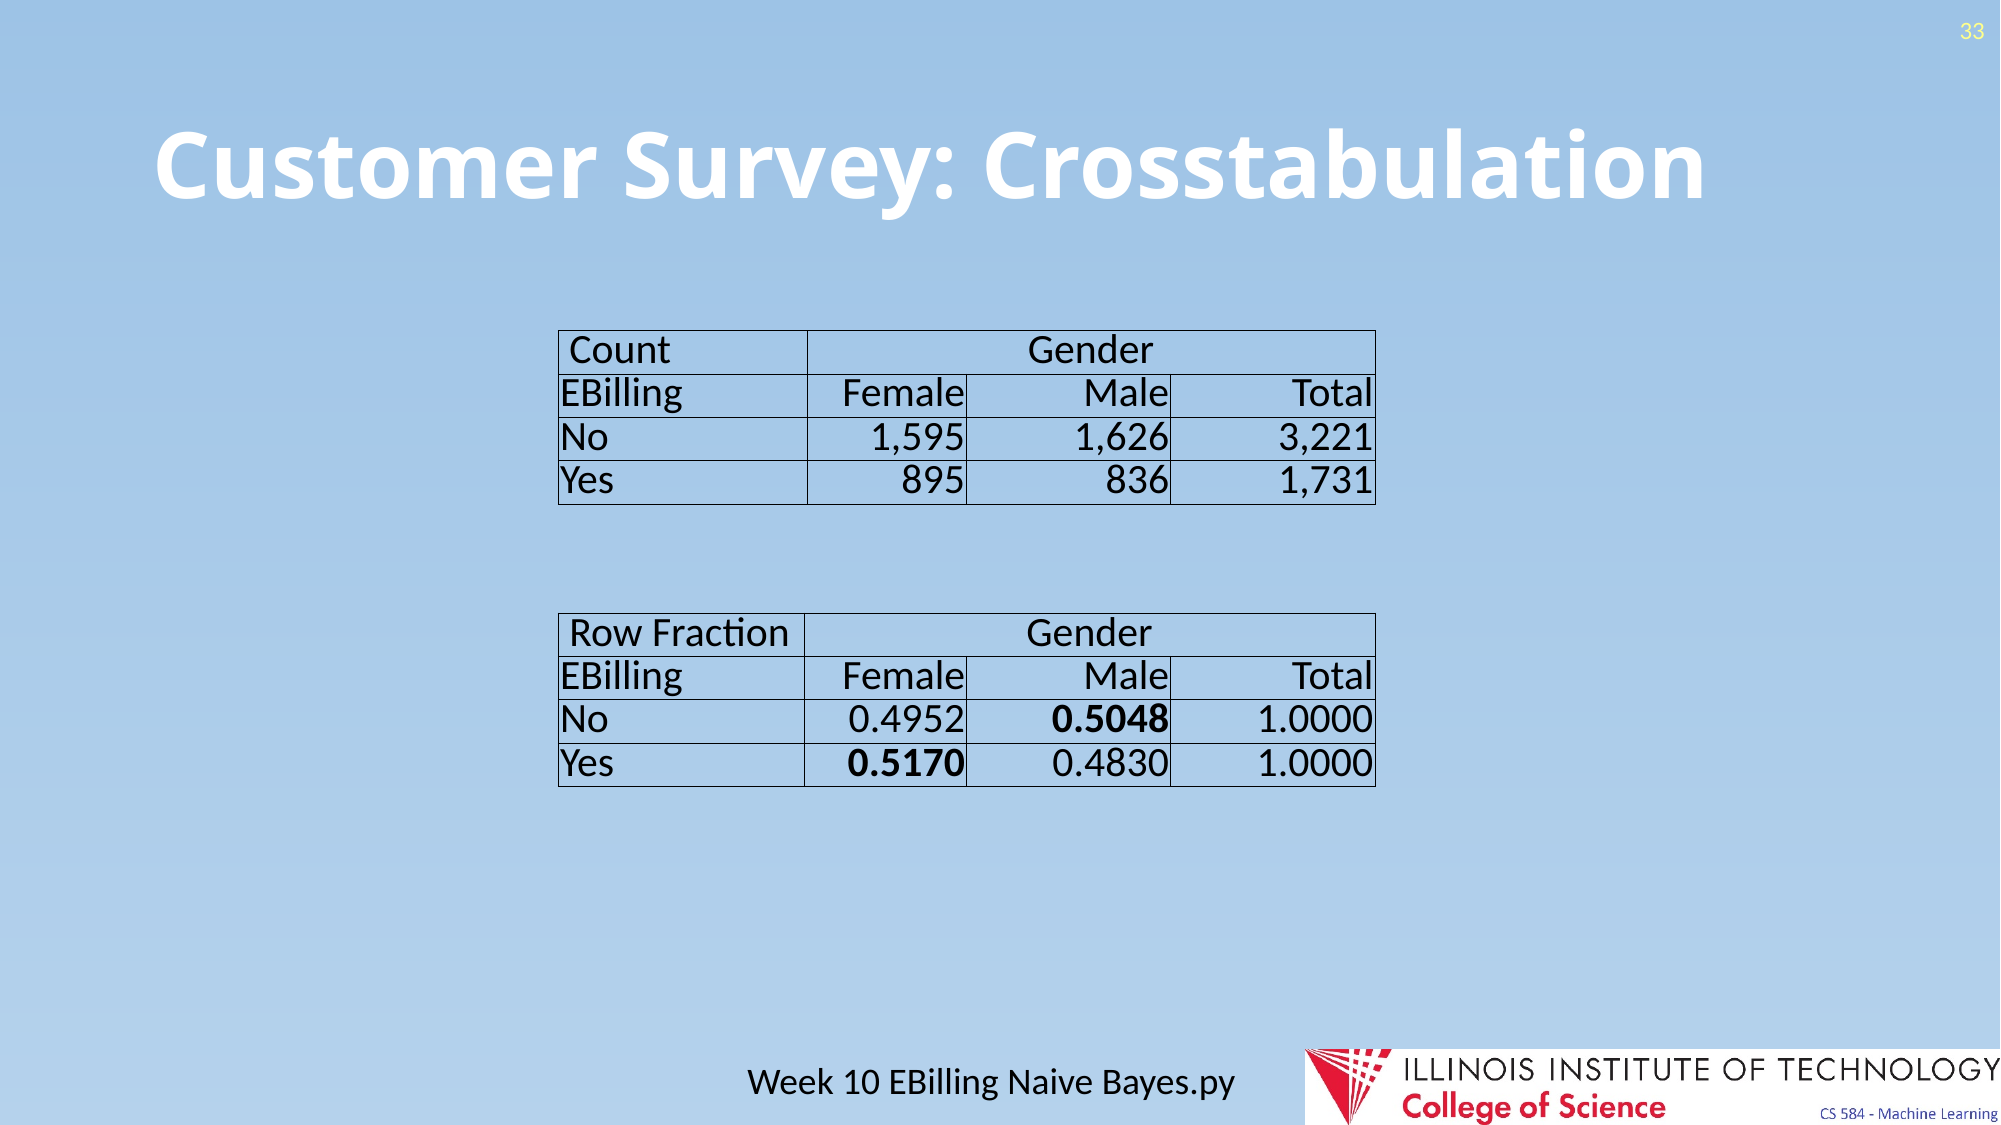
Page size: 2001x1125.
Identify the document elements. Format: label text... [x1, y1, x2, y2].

table_cell Yes [559, 461, 807, 504]
table_cell EBilling [559, 375, 807, 417]
table_cell 895 [808, 461, 966, 504]
table_cell EBilling [559, 657, 804, 699]
text_box Week 10 EBilling Naive Bayes.py [732, 1049, 1251, 1110]
table_cell Male [967, 375, 1170, 417]
table_cell 1.0000 [1171, 700, 1375, 743]
table_cell No [559, 700, 804, 743]
table_cell 836 [967, 461, 1170, 504]
table_cell Female [805, 657, 966, 699]
table_cell 1.0000 [1171, 744, 1375, 786]
table_cell 1,595 [808, 418, 966, 460]
table_cell 0.4952 [805, 700, 966, 743]
table_header Count [559, 331, 807, 374]
table_header Row Fraction [559, 614, 804, 656]
table_cell No [559, 418, 807, 460]
title Customer Survey: Crosstabulation [137, 59, 1863, 278]
table_cell 1,731 [1171, 461, 1375, 504]
table_cell 0.5170 [805, 744, 966, 786]
table_cell 0.4830 [967, 744, 1170, 786]
table_cell Yes [559, 744, 804, 786]
table_cell 1,626 [967, 418, 1170, 460]
table_cell 0.5048 [967, 700, 1170, 743]
picture [1305, 1049, 2000, 1125]
table_cell Male [967, 657, 1170, 699]
table_header Gender [808, 331, 1375, 374]
table_cell Total [1171, 375, 1375, 417]
table_cell 3,221 [1171, 418, 1375, 460]
table_cell Total [1171, 657, 1375, 699]
table_header Gender [805, 614, 1375, 656]
slide_number 33 [1550, 0, 2000, 60]
table_cell Female [808, 375, 966, 417]
